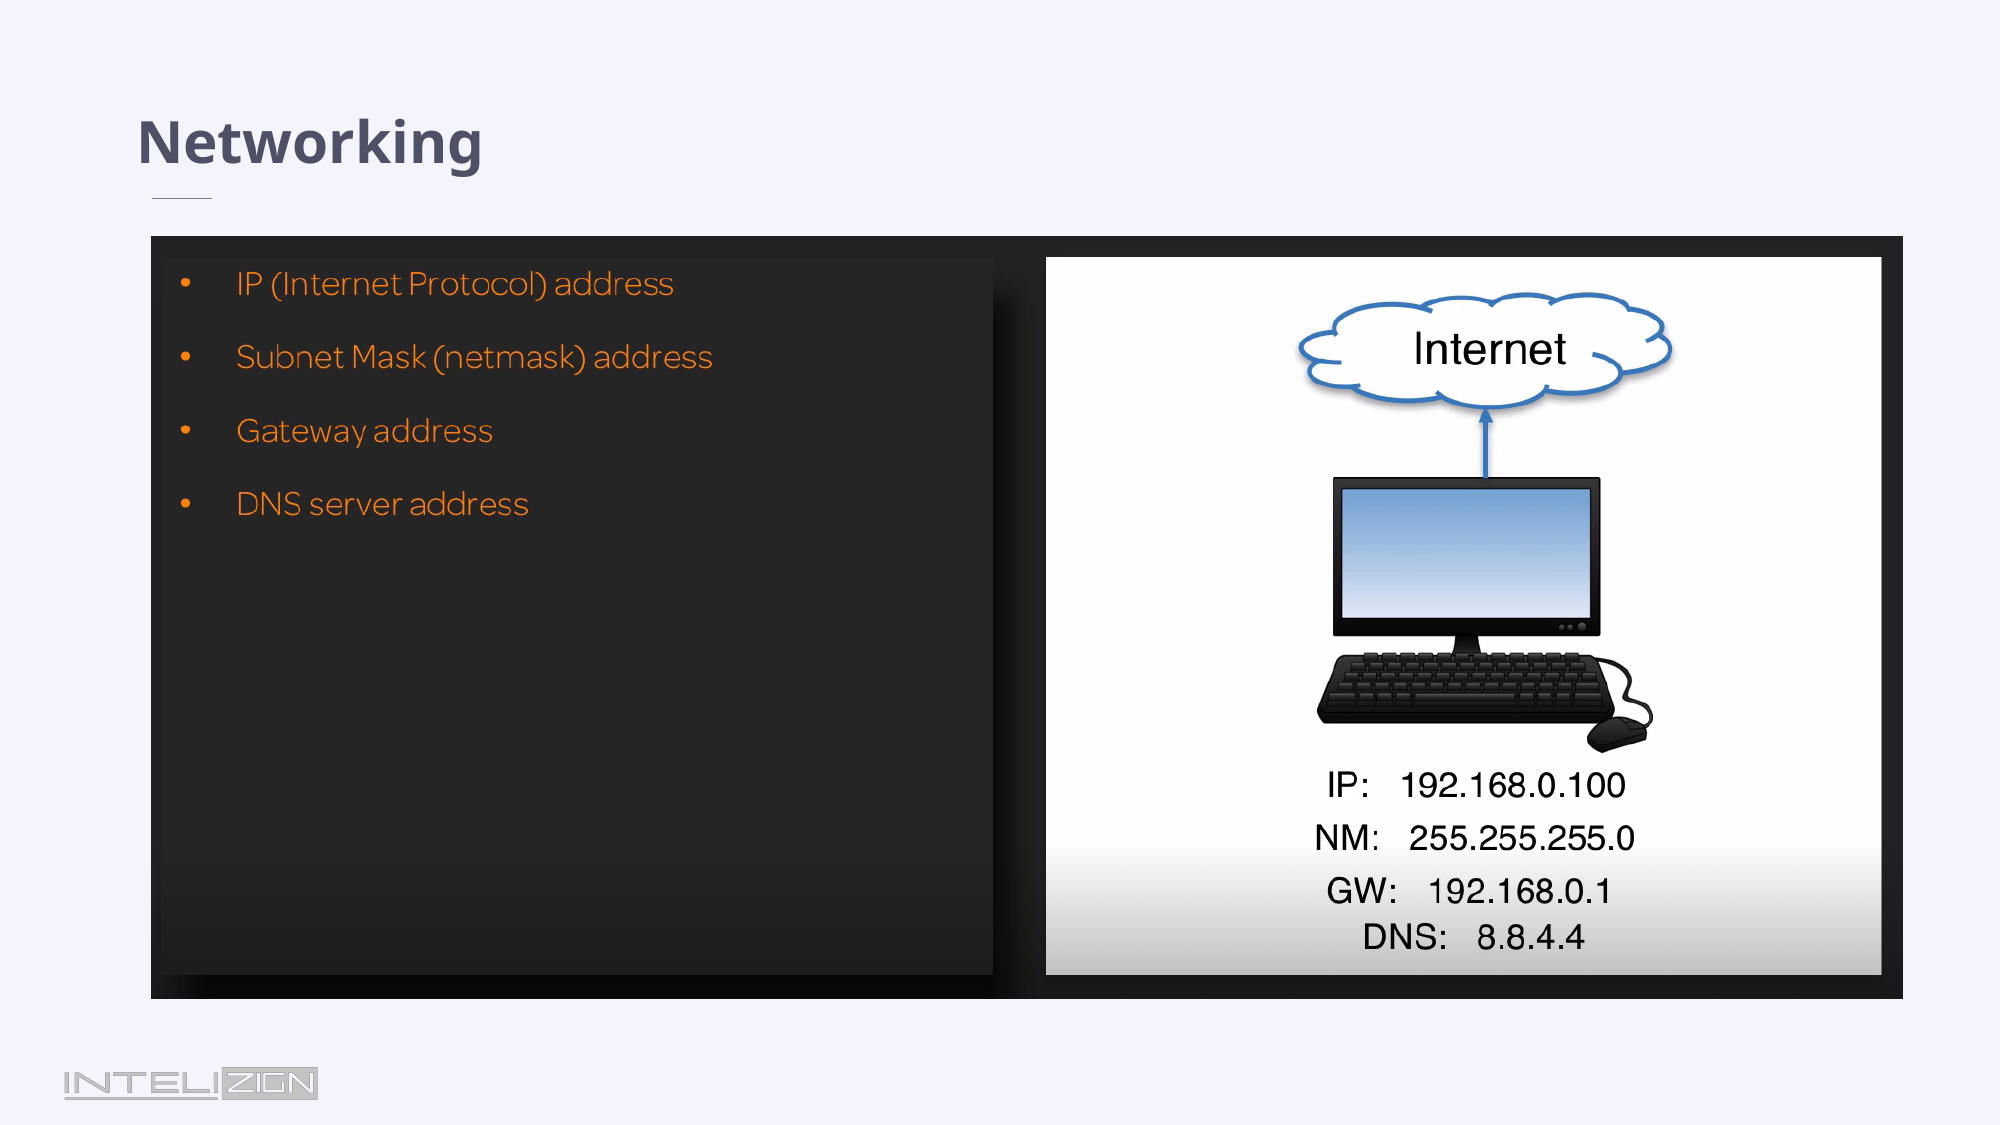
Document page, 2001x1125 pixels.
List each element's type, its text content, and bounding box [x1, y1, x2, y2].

text_box Networking [121, 98, 499, 183]
picture [151, 236, 1903, 999]
